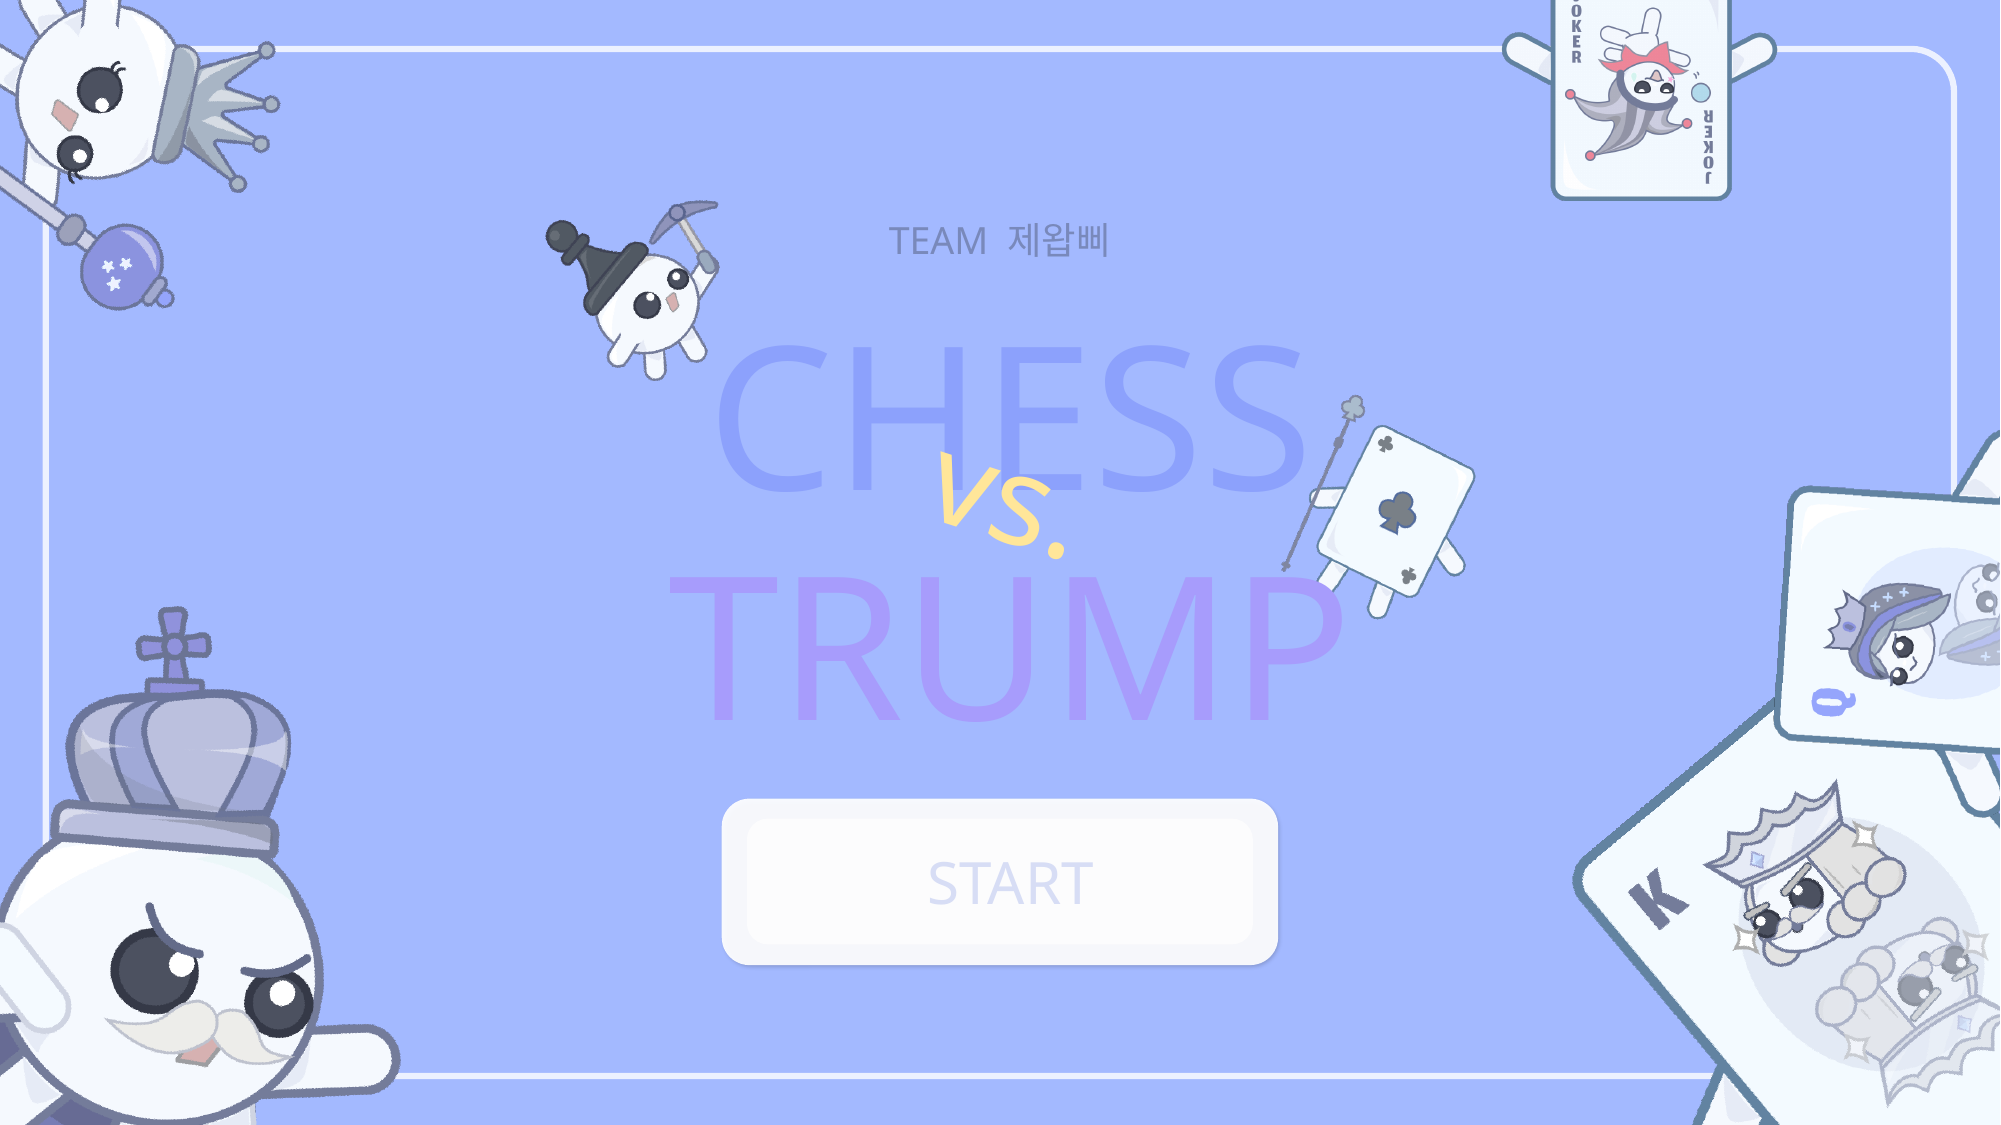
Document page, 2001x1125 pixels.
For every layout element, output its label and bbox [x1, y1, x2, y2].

text_box [520, 162, 1494, 771]
text_box [44, 47, 1448, 579]
picture [1448, 0, 1832, 250]
text_box [721, 798, 1279, 966]
picture [0, 452, 668, 1125]
text_box [539, 47, 1956, 1078]
picture [0, 0, 376, 386]
picture [1332, 335, 2000, 1125]
